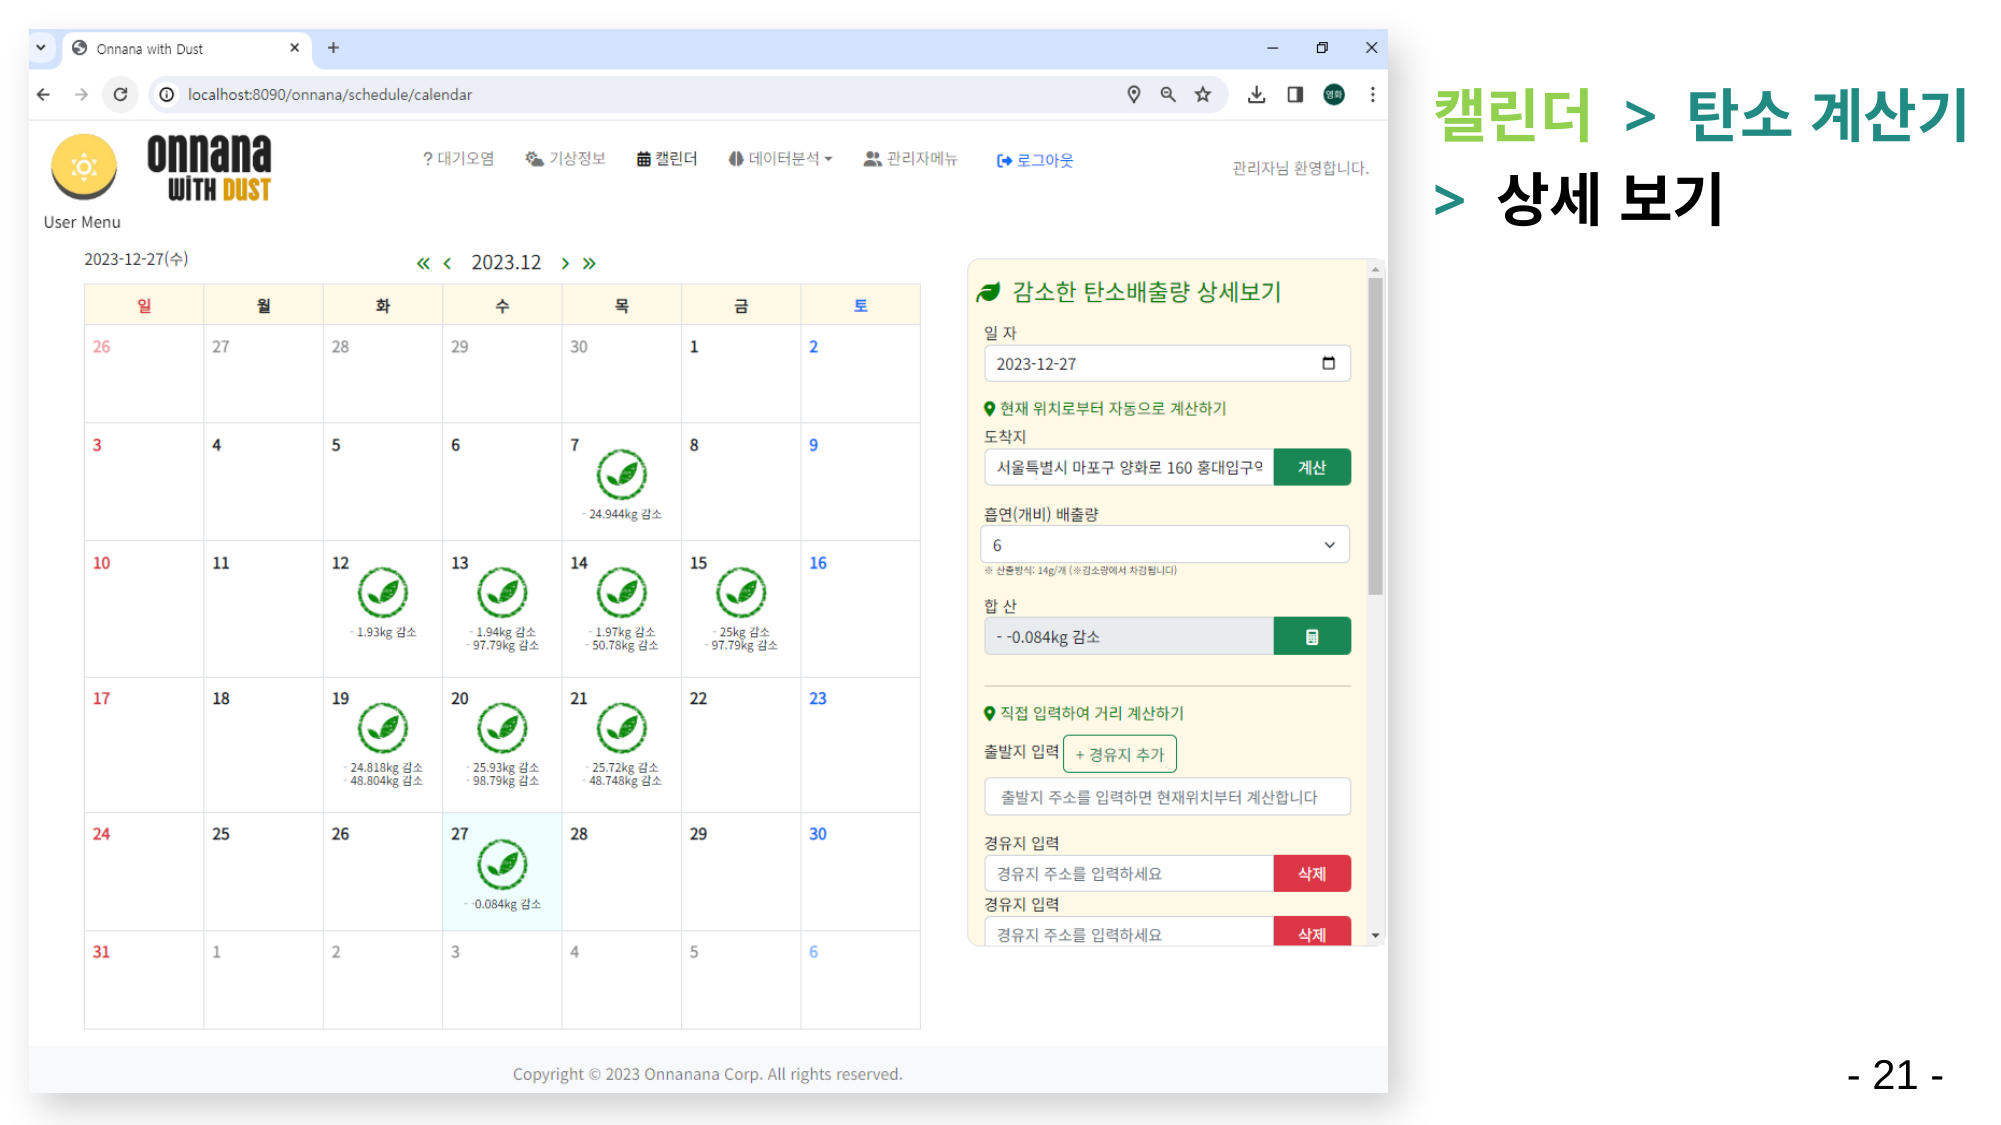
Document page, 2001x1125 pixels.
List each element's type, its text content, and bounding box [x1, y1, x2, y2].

text_box 캘린더 > 탄소 계산기 > 상세 보기 [1418, 63, 2000, 258]
picture [29, 29, 1388, 1093]
text_box - 21 - [1412, 1042, 1960, 1103]
